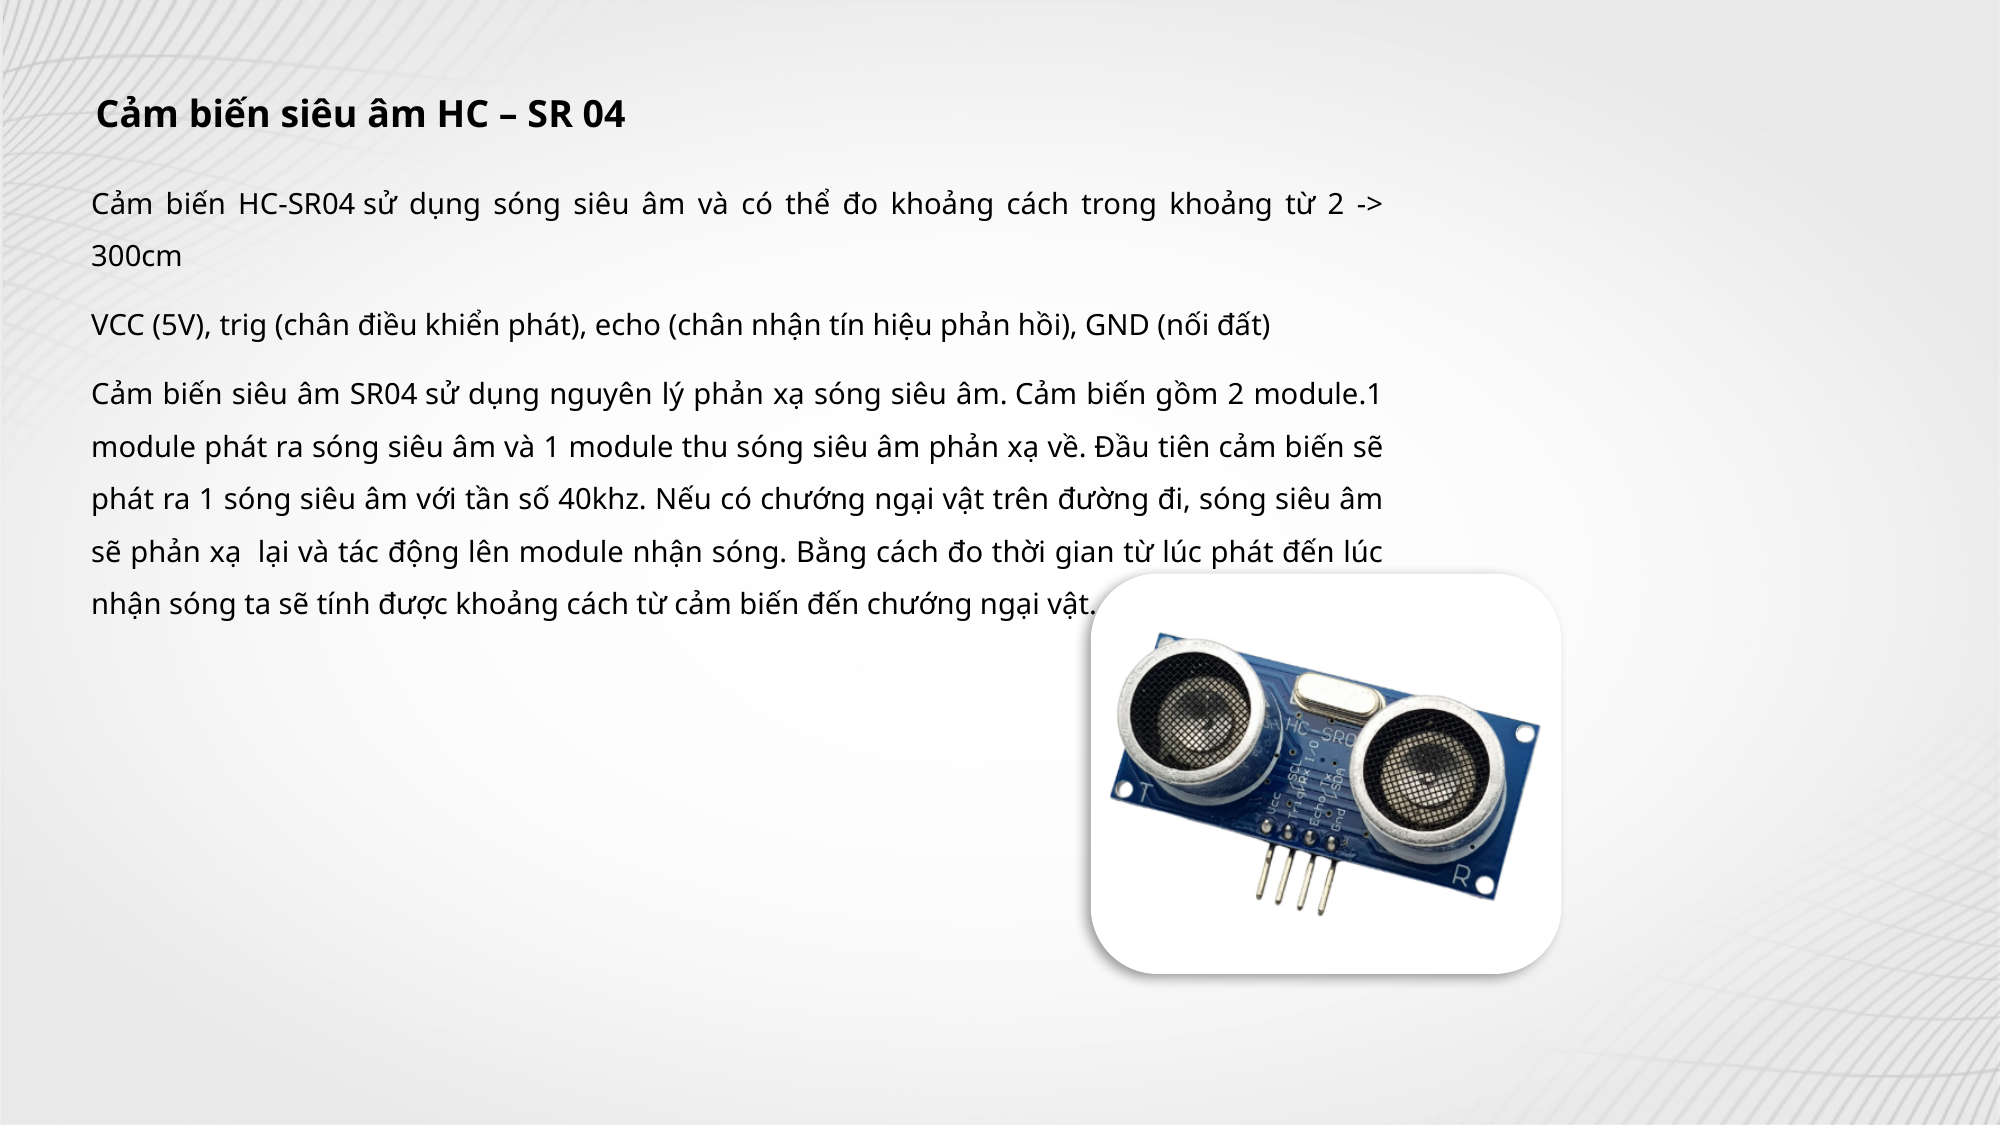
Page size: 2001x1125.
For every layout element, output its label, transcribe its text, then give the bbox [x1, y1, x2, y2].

picture [3, 0, 1129, 624]
picture [875, 561, 2000, 1125]
text_box Cảm biến HC-SR04 sử dụng sóng siêu âm và có thể đo khoảng cách trong khoảng từ 2 -> 300cm VCC (5V), trig (chân điều khiển phát), echo (chân nhận tín hiệu phản hồi), GND (nối đất) Cảm biến siêu âm SR04 sử dụng nguyên lý phản xạ sóng siêu âm. Cảm biến gồm 2 module.1 module phát ra sóng siêu âm và 1 module thu sóng siêu âm phản xạ về. Đầu tiên cảm biến sẽ phát ra 1 sóng siêu âm với tần số 40khz. Nếu có chướng ngại vật trên đường đi, sóng siêu âm sẽ phản xạ lại và tác động lên module nhận sóng. Bằng cách đo thời gian từ lúc phát đến lúc nhận sóng ta sẽ tính được khoảng cách từ cảm biến đến chướng ngại vật. [76, 160, 1400, 628]
text_box Cảm biến siêu âm HC – SR 04 [43, 60, 1047, 143]
